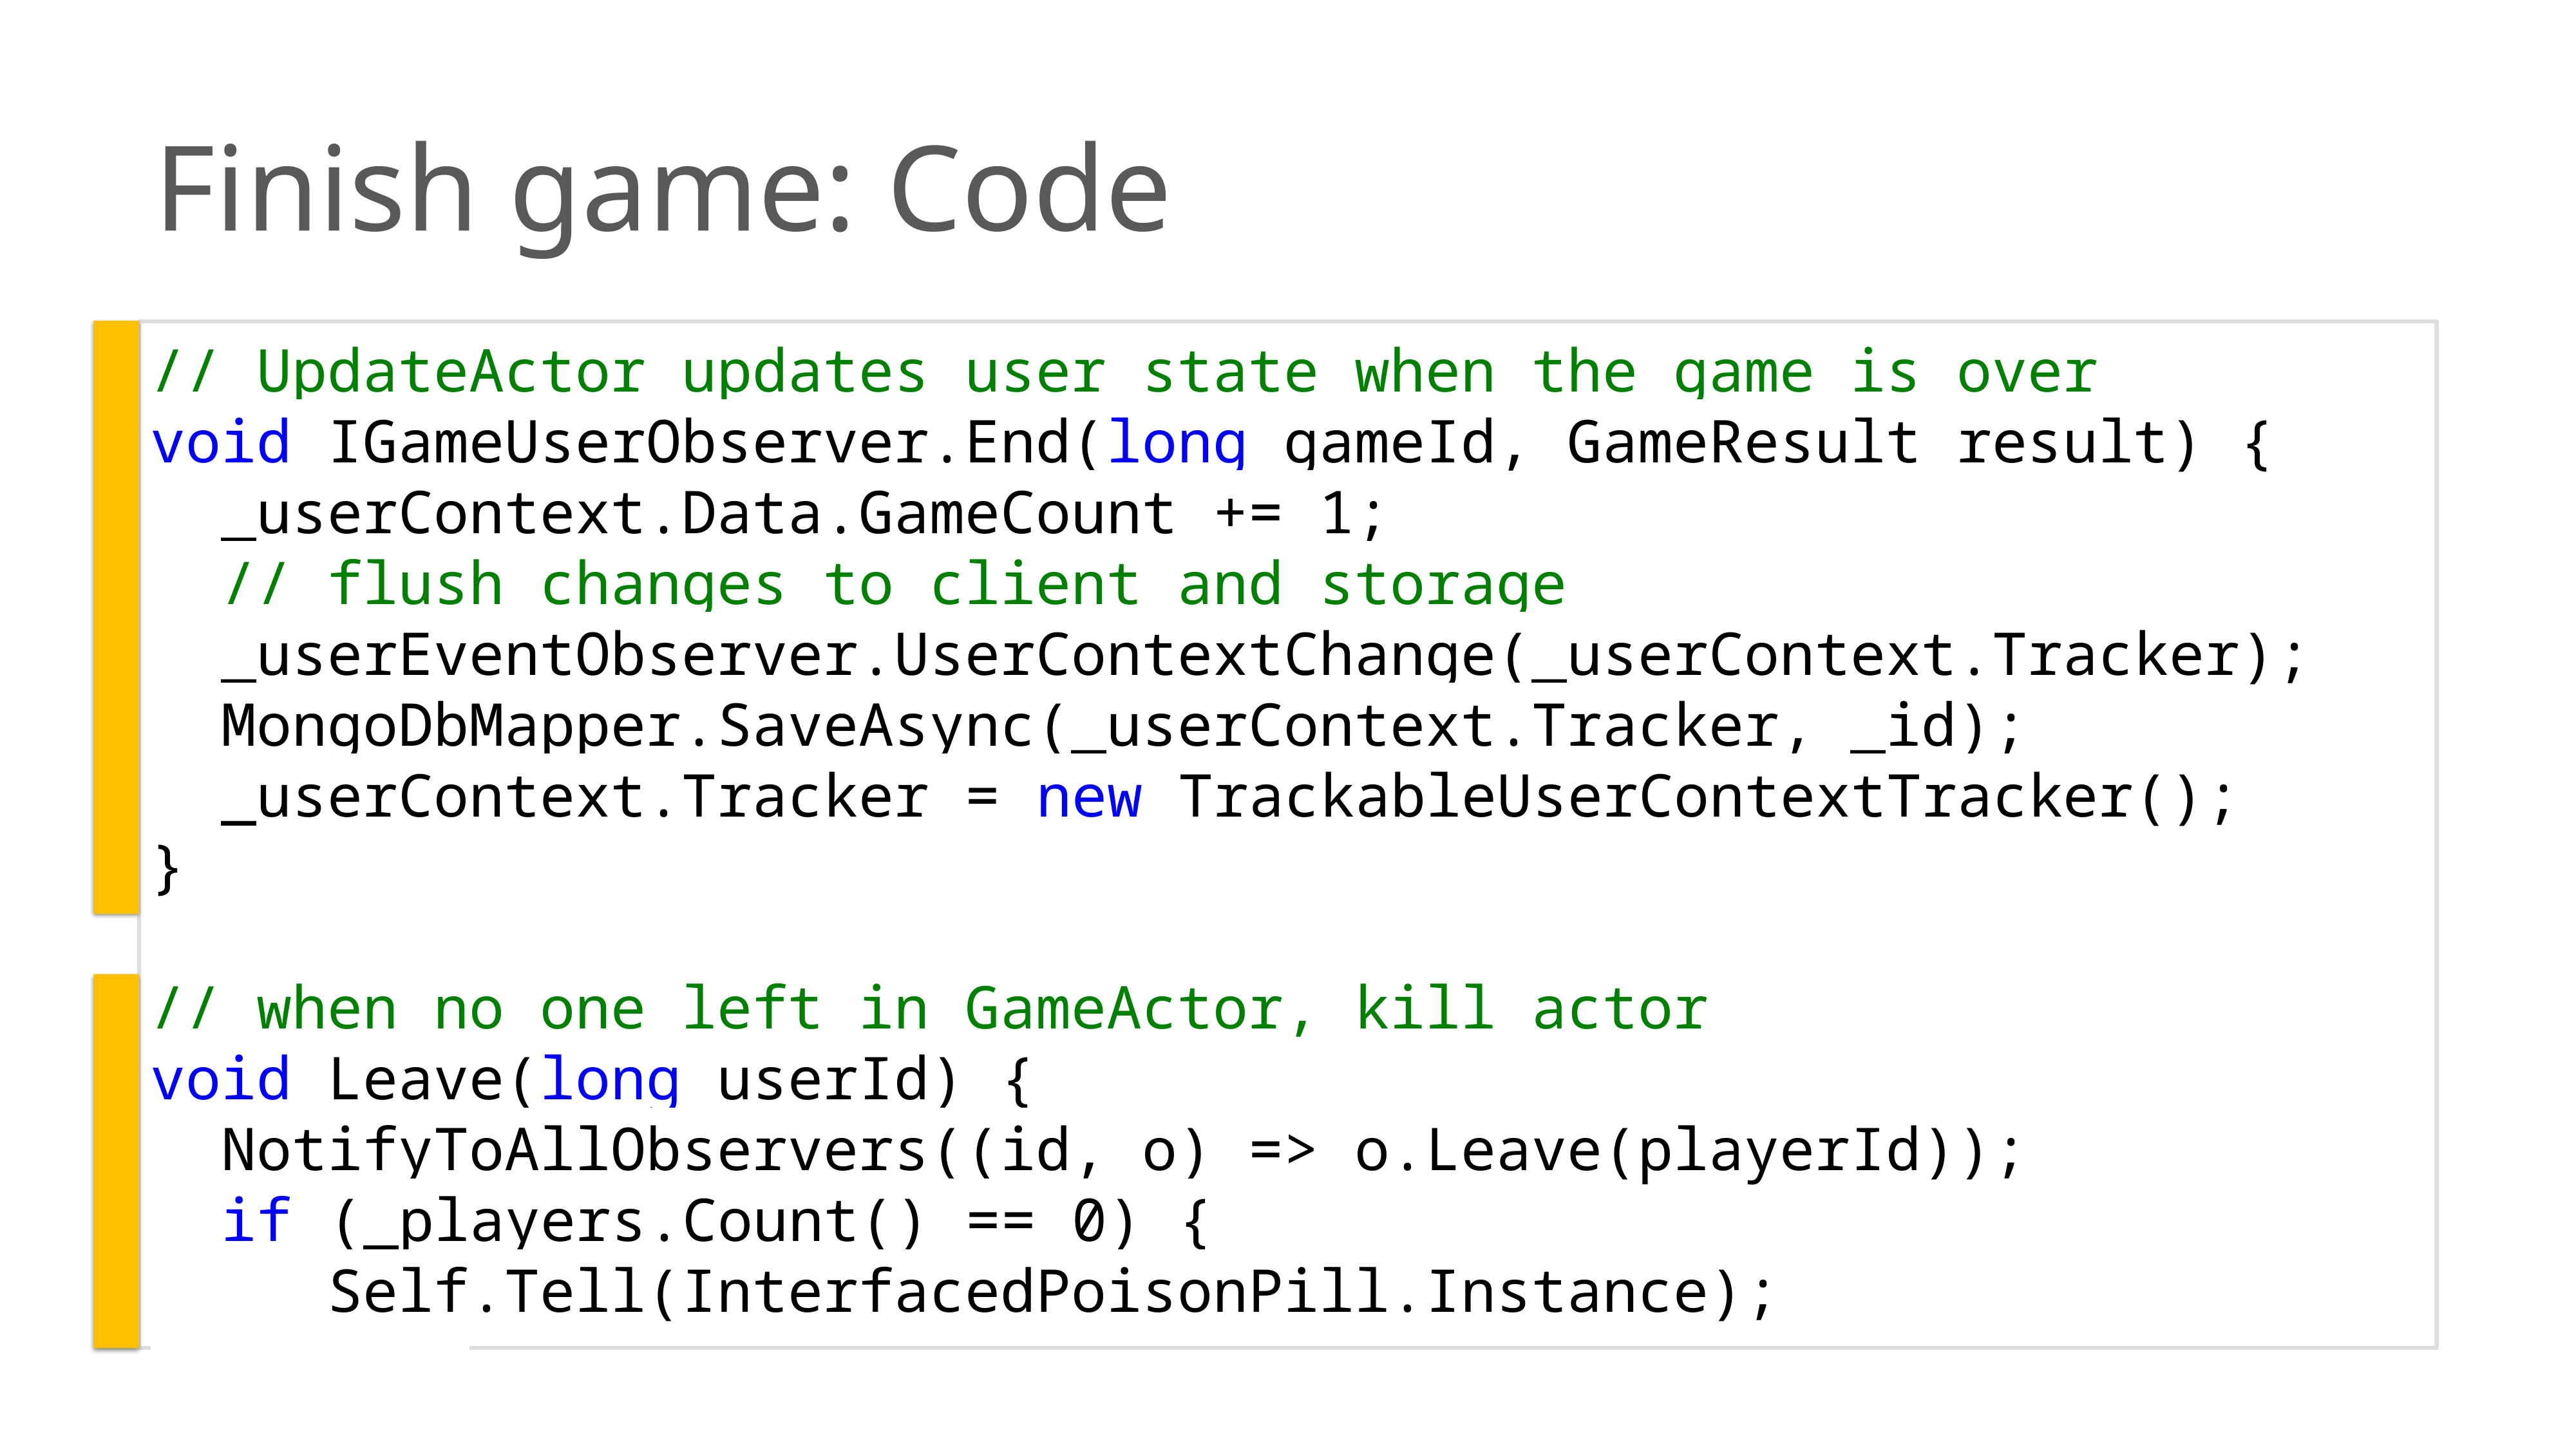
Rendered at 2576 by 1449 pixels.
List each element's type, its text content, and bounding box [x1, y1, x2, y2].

text_box [93, 974, 140, 1349]
text_box // UpdateActor updates user state when the game is over void IGameUserObserver.End(long gameId, GameResult result) { _userContext.Data.GameCount += 1; // flush changes to client and storage _userEventObserver.UserContextChange(_userContext.Tracker); MongoDbMapper.SaveAsync(_userContext.Tracker, _id); _userContext.Tracker = new TrackableUserContextTracker(); } // when no one left in GameActor, kill actor void Leave(long userId) { NotifyToAllObservers((id, o) => o.Leave(playerId)); if (_players.Count() == 0) { Self.Tell(InterfacedPoisonPill.Instance); [139, 321, 2437, 1349]
text_box Finish game: Code [144, 108, 1182, 260]
text_box [93, 321, 140, 914]
